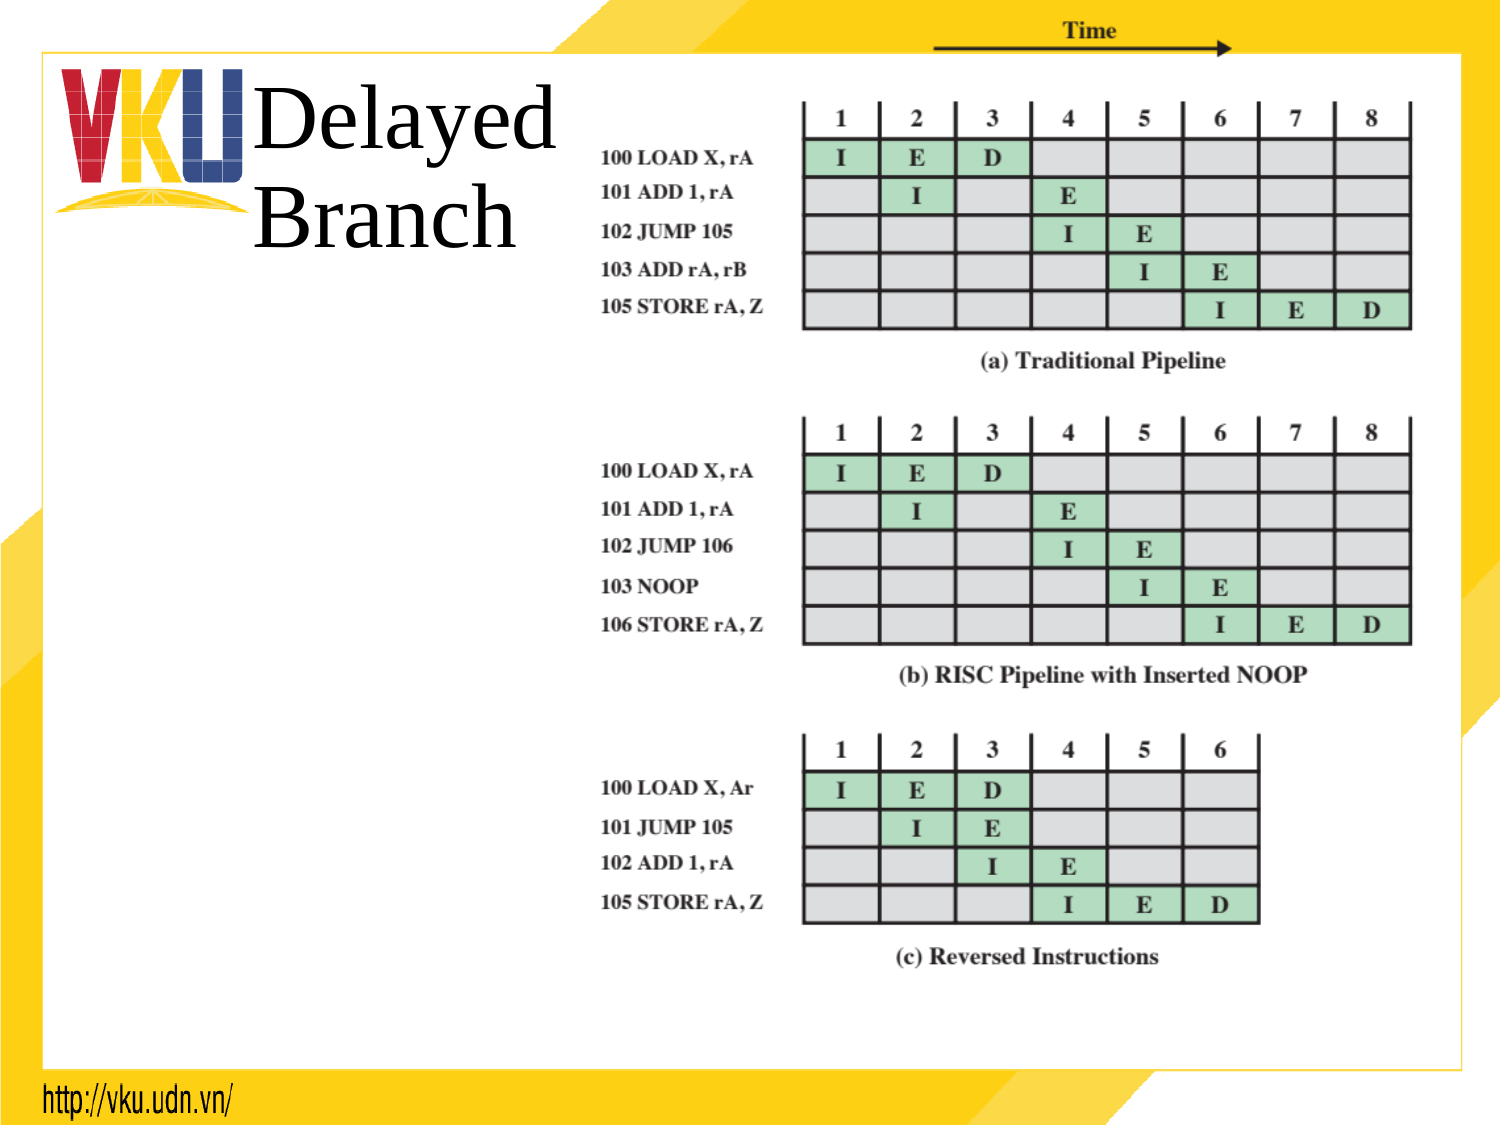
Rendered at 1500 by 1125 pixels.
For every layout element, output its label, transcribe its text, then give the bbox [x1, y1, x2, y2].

picture [0, 0, 1500, 1125]
text_box Delayed Branch [237, 62, 561, 363]
